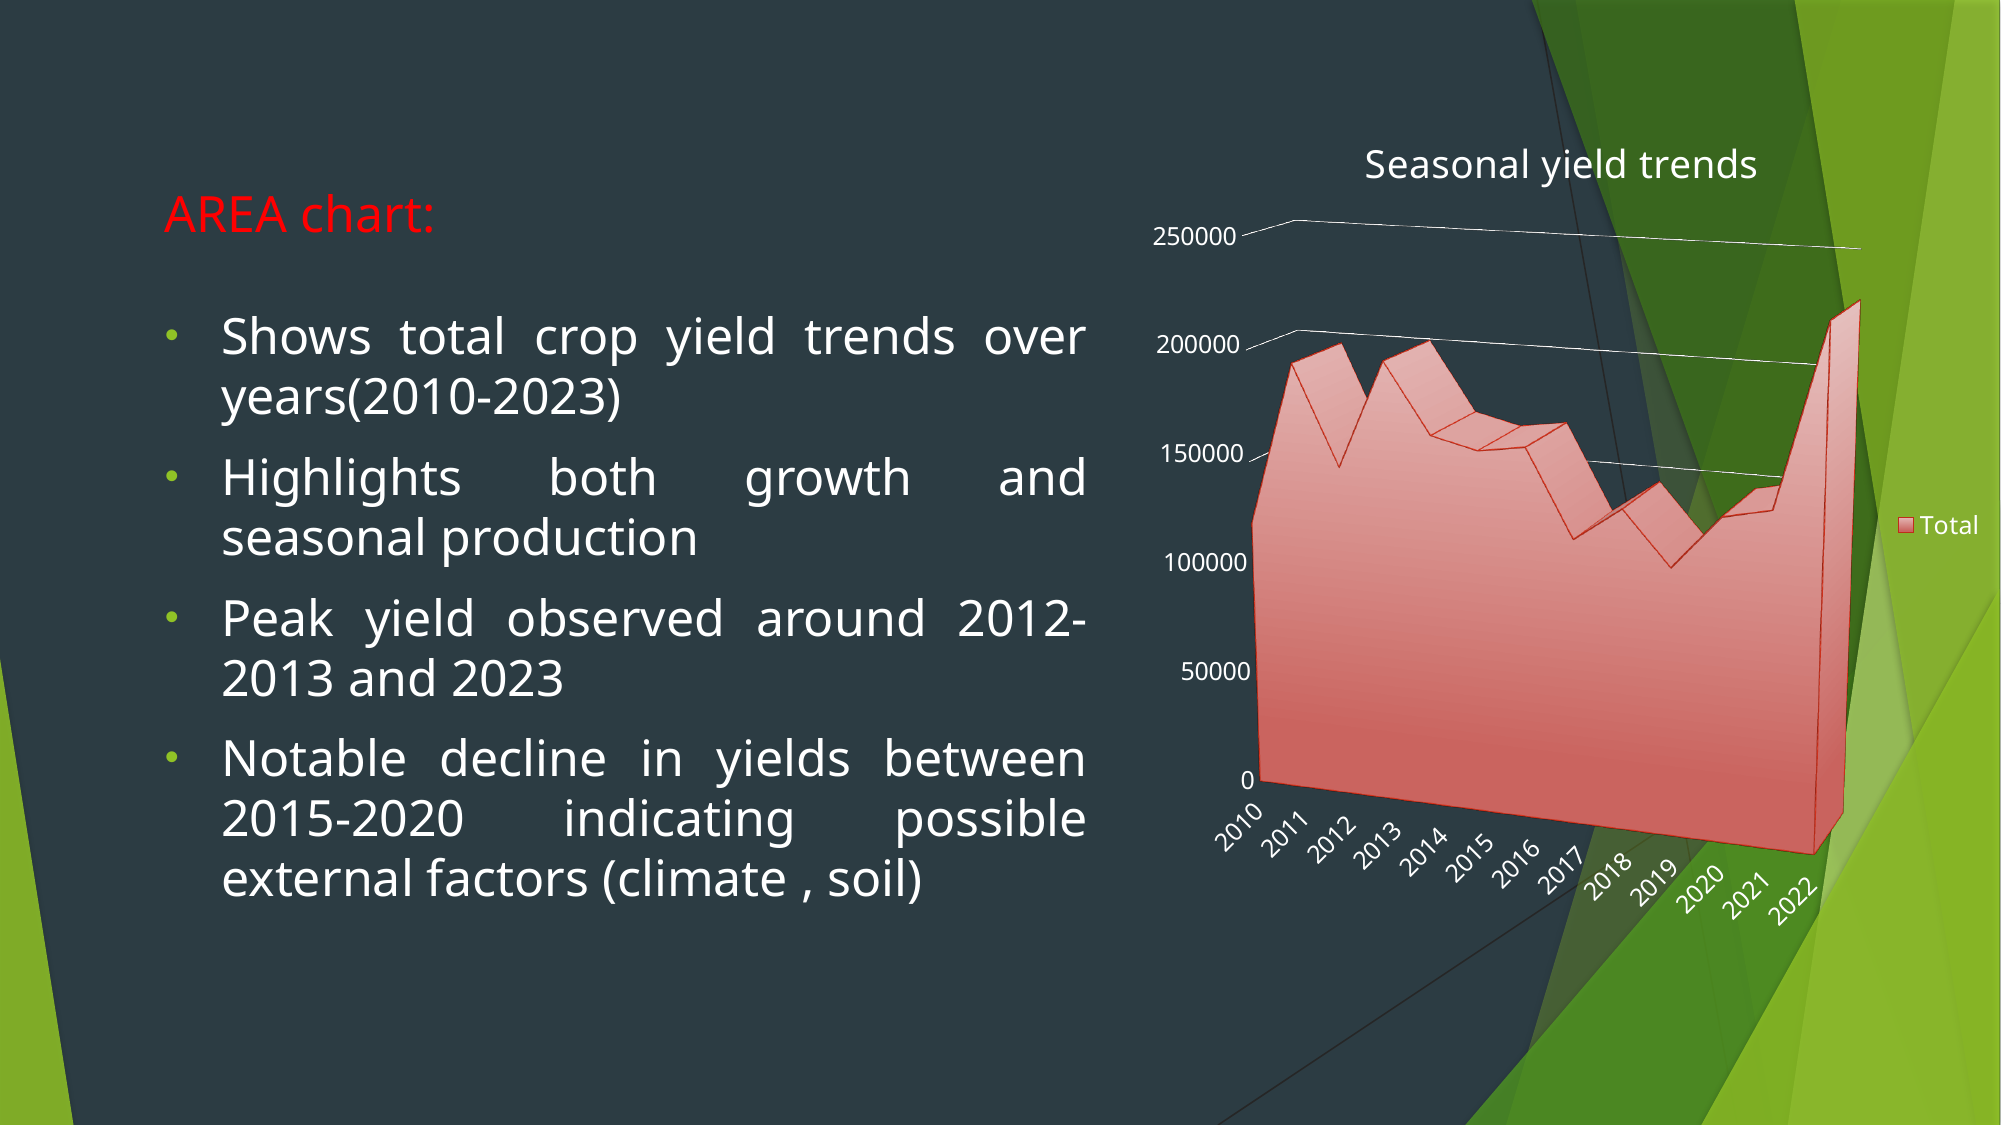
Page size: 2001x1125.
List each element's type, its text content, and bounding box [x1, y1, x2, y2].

title AREA chart: [149, 99, 1122, 250]
list Shows total crop yield trends over years(2010-2023) Highlights both growth and seasonal production Peak yield observed around 2012-2013 and 2023 Notable decline in yields between 2015-2020 indicating possible external factors (climate , soil) [149, 296, 1104, 1025]
chart [1122, 99, 2000, 951]
